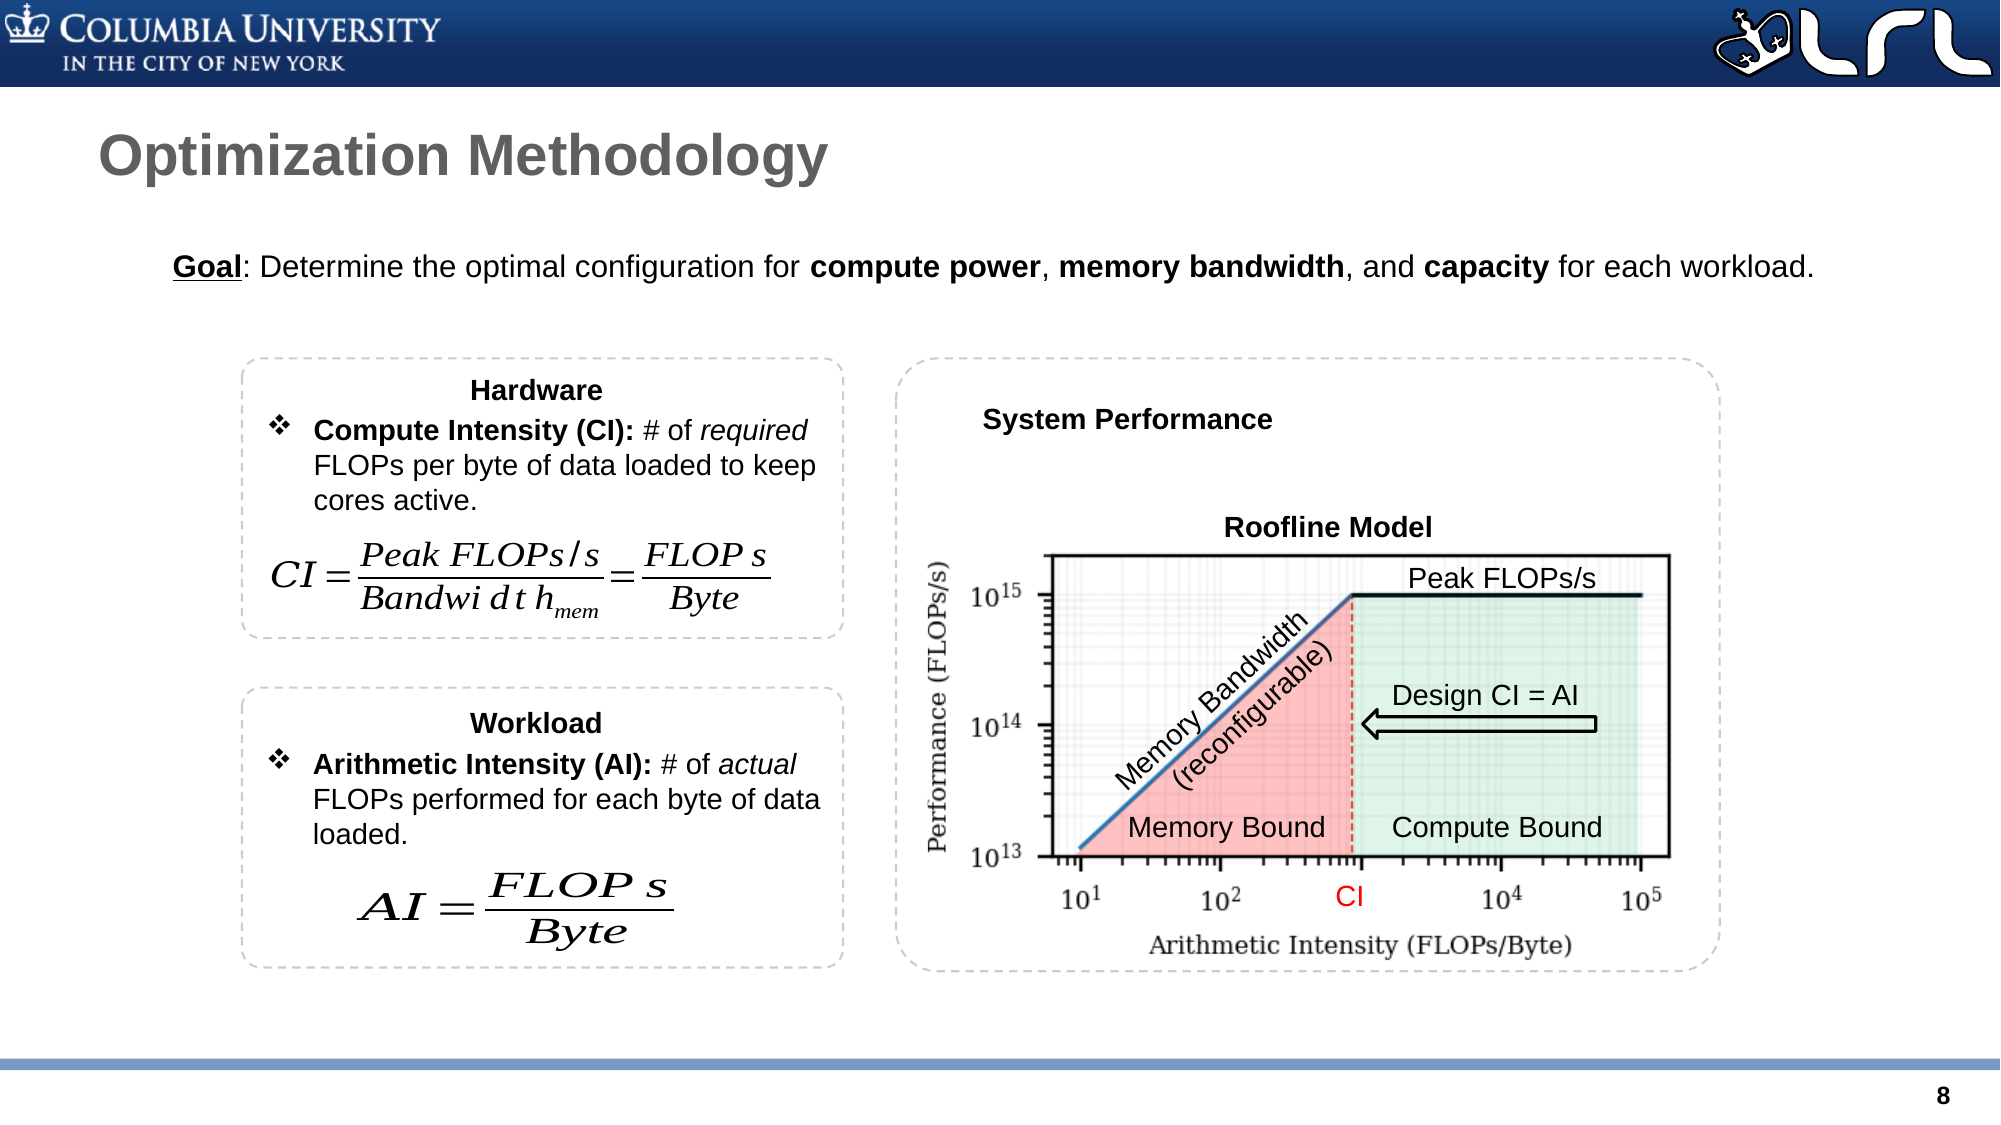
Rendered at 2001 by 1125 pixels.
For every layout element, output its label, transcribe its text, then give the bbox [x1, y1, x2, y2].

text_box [241, 358, 853, 639]
picture [0, 0, 2000, 87]
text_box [895, 358, 1720, 972]
list Goal: Determine the optimal configuration for compute power, memory bandwidth, and capacity for each workload. [141, 231, 1842, 309]
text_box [241, 687, 844, 968]
title Optimization Methodology [83, 101, 1917, 187]
